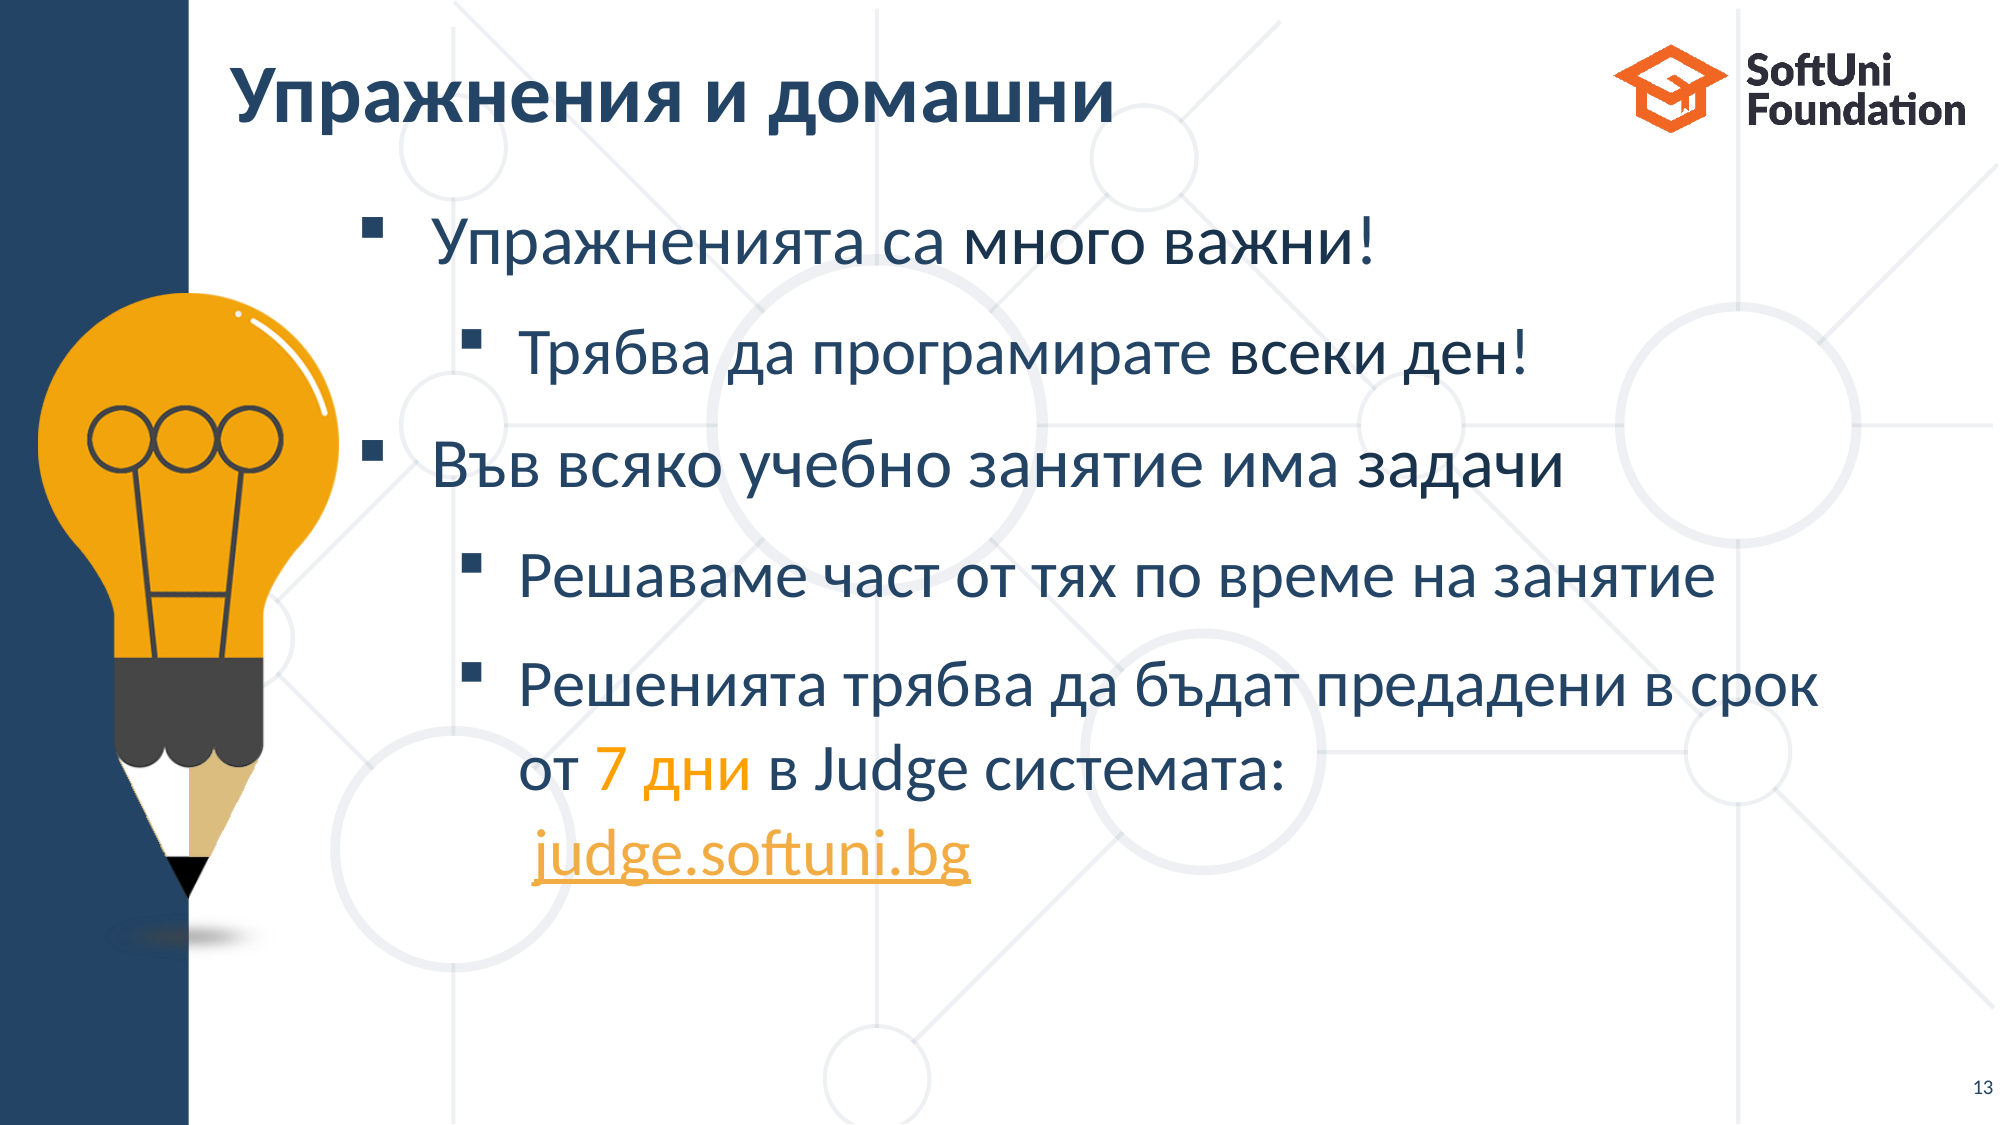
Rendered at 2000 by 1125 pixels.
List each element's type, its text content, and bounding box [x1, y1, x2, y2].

list Упражненията са много важни! Трябва да програмирате всеки ден! Във всяко учебно занятие има задачи Решаваме част от тях по време на занятие Решенията трябва да бъдат предадени в срок от 7 дни в Judge системата: judge.softuni.bg [338, 183, 1968, 1050]
picture [1613, 44, 1965, 133]
slide_number 13 [1929, 1070, 2000, 1103]
title Упражнения и домашни [212, 16, 1591, 162]
picture [38, 293, 338, 961]
